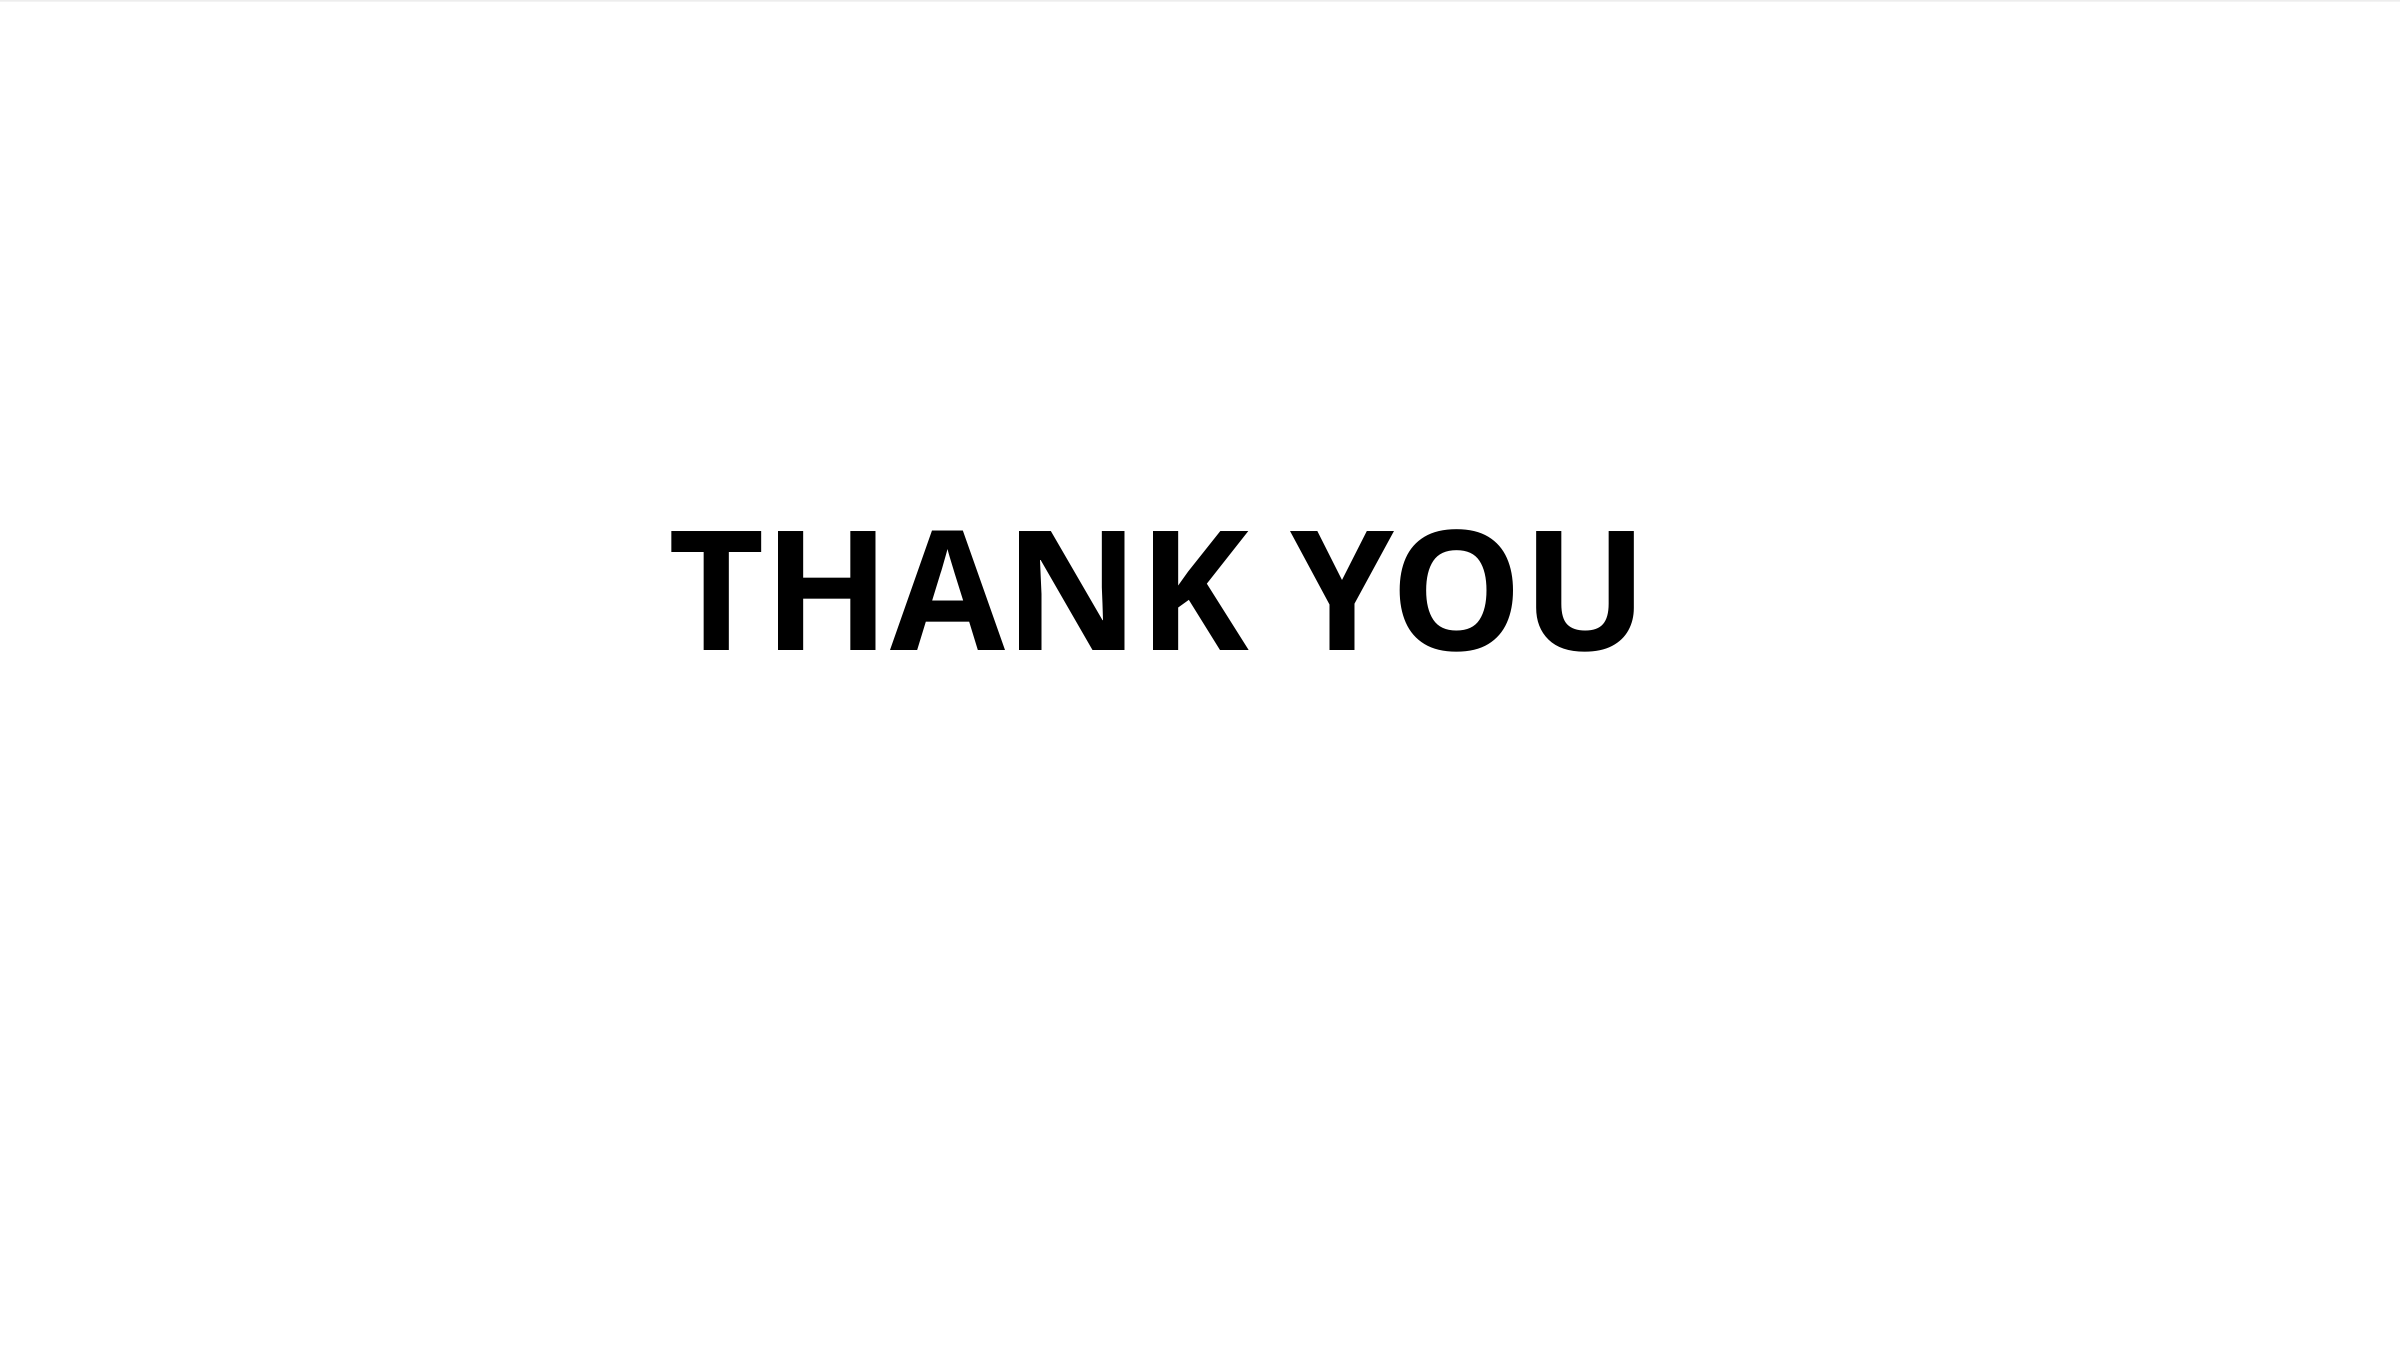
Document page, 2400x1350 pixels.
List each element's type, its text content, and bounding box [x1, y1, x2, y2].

text_box THANK YOU [413, 562, 1905, 860]
text_box [0, 1, 2400, 1350]
